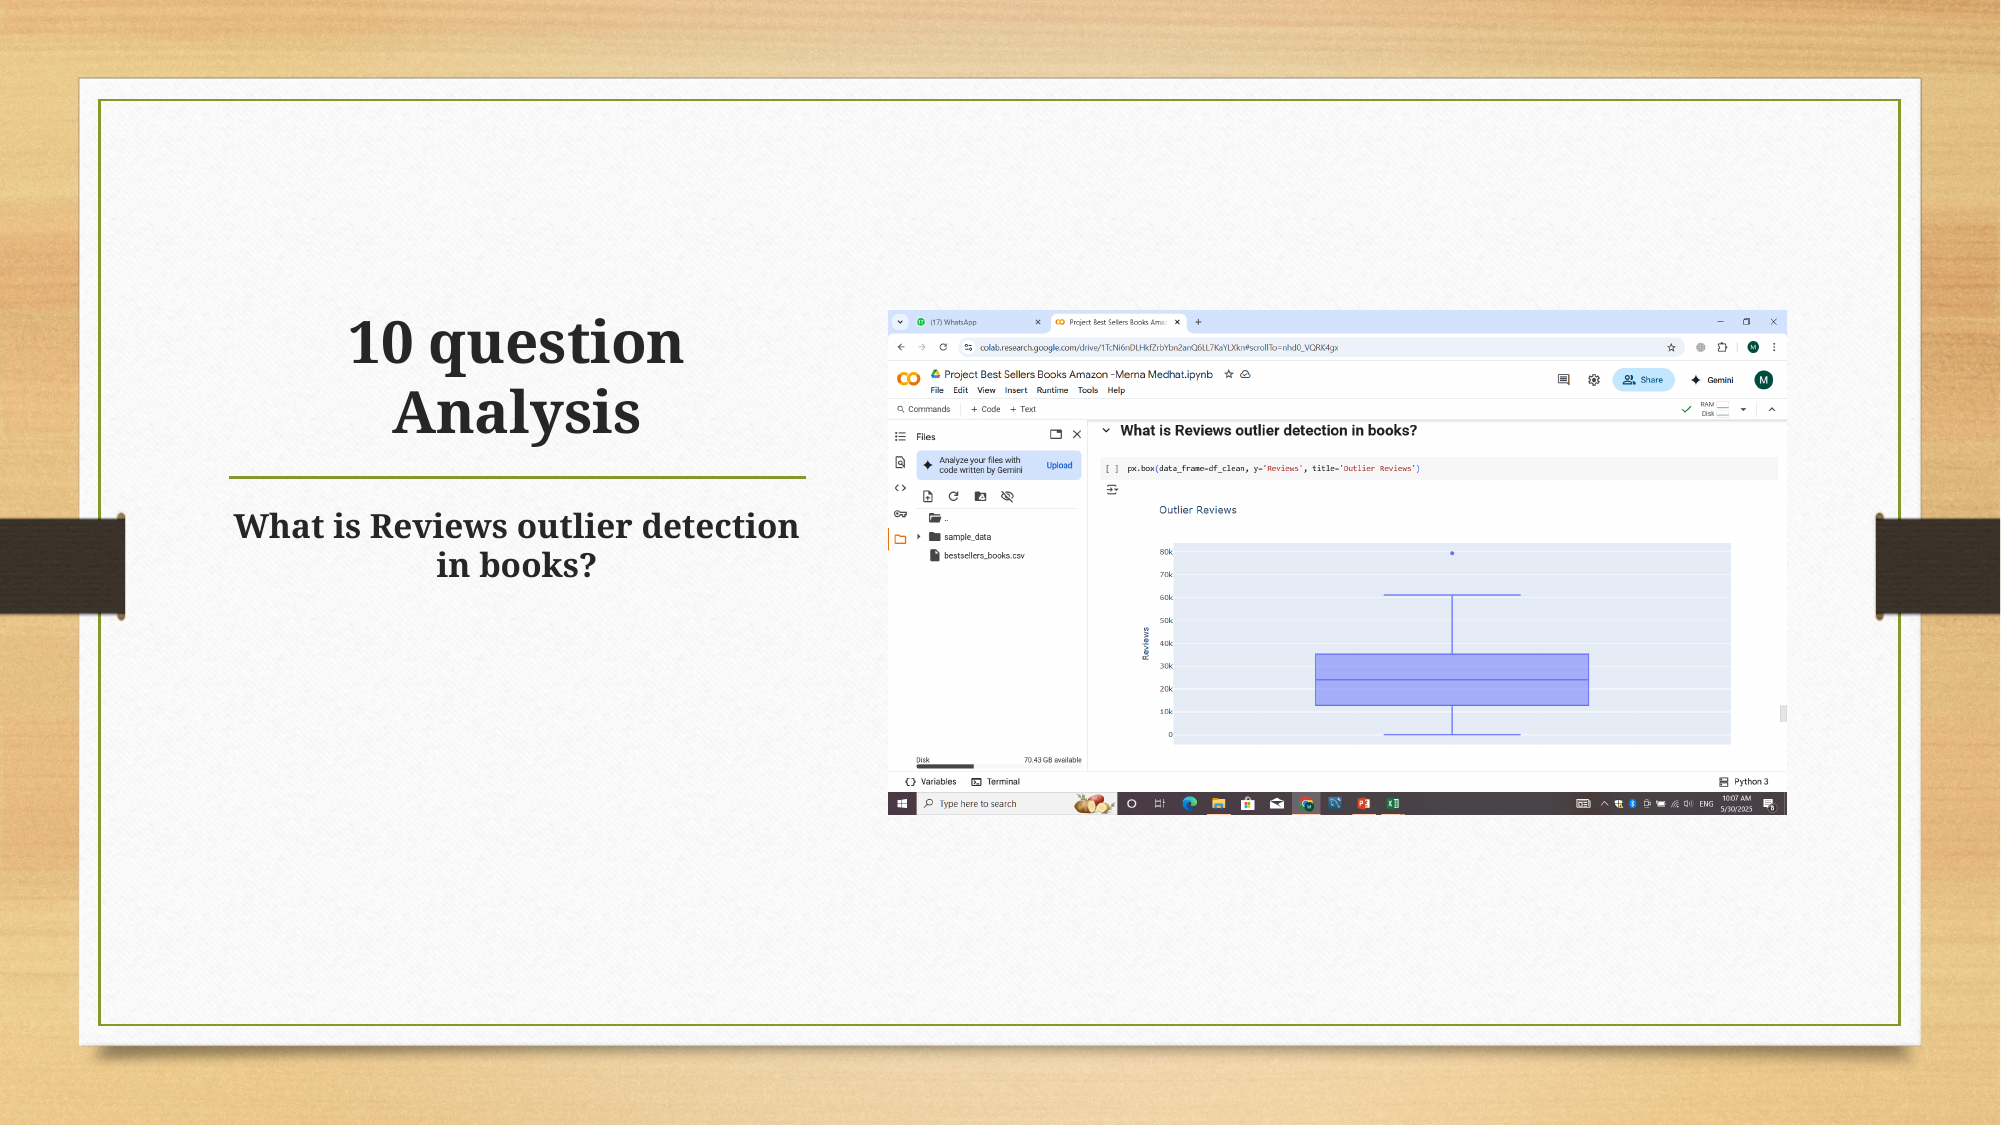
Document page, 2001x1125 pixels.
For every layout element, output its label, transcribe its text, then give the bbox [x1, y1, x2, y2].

title 10 question Analysis [212, 227, 823, 453]
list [888, 309, 1787, 816]
list What is Reviews outlier detection in books? [212, 497, 823, 898]
picture [0, 0, 2001, 1125]
